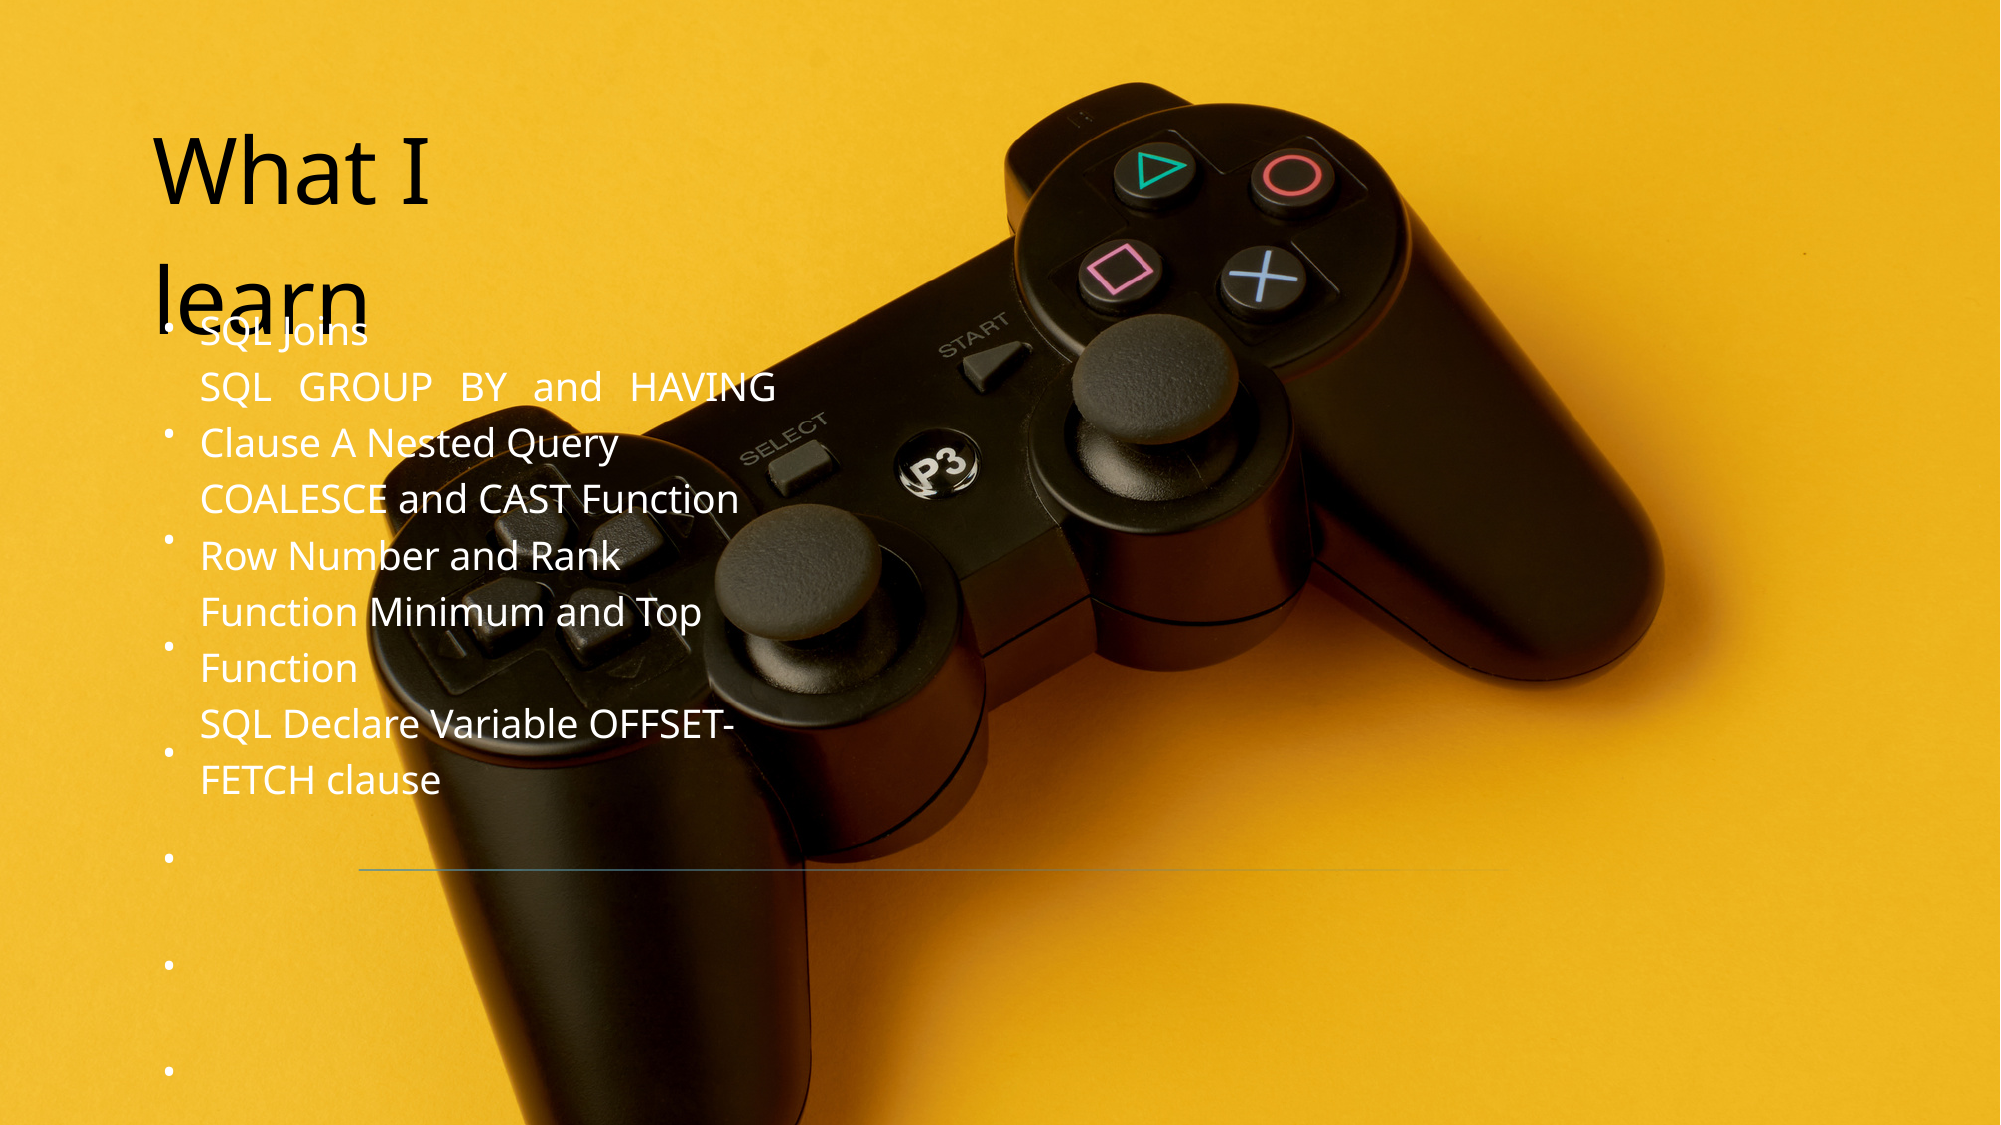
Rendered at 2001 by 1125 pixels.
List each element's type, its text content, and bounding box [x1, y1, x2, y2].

text_box [0, 0, 2000, 1125]
text_box What I learn [152, 93, 597, 353]
text_box • • • • • • • • [161, 295, 176, 1093]
text_box SQL Joins SQL GROUP BY and HAVING Clause A Nested Query COALESCE and CAST Function Row Number and Rank Function Minimum and Top Function SQL Declare Variable OFFSET-FETCH clause [199, 297, 777, 803]
